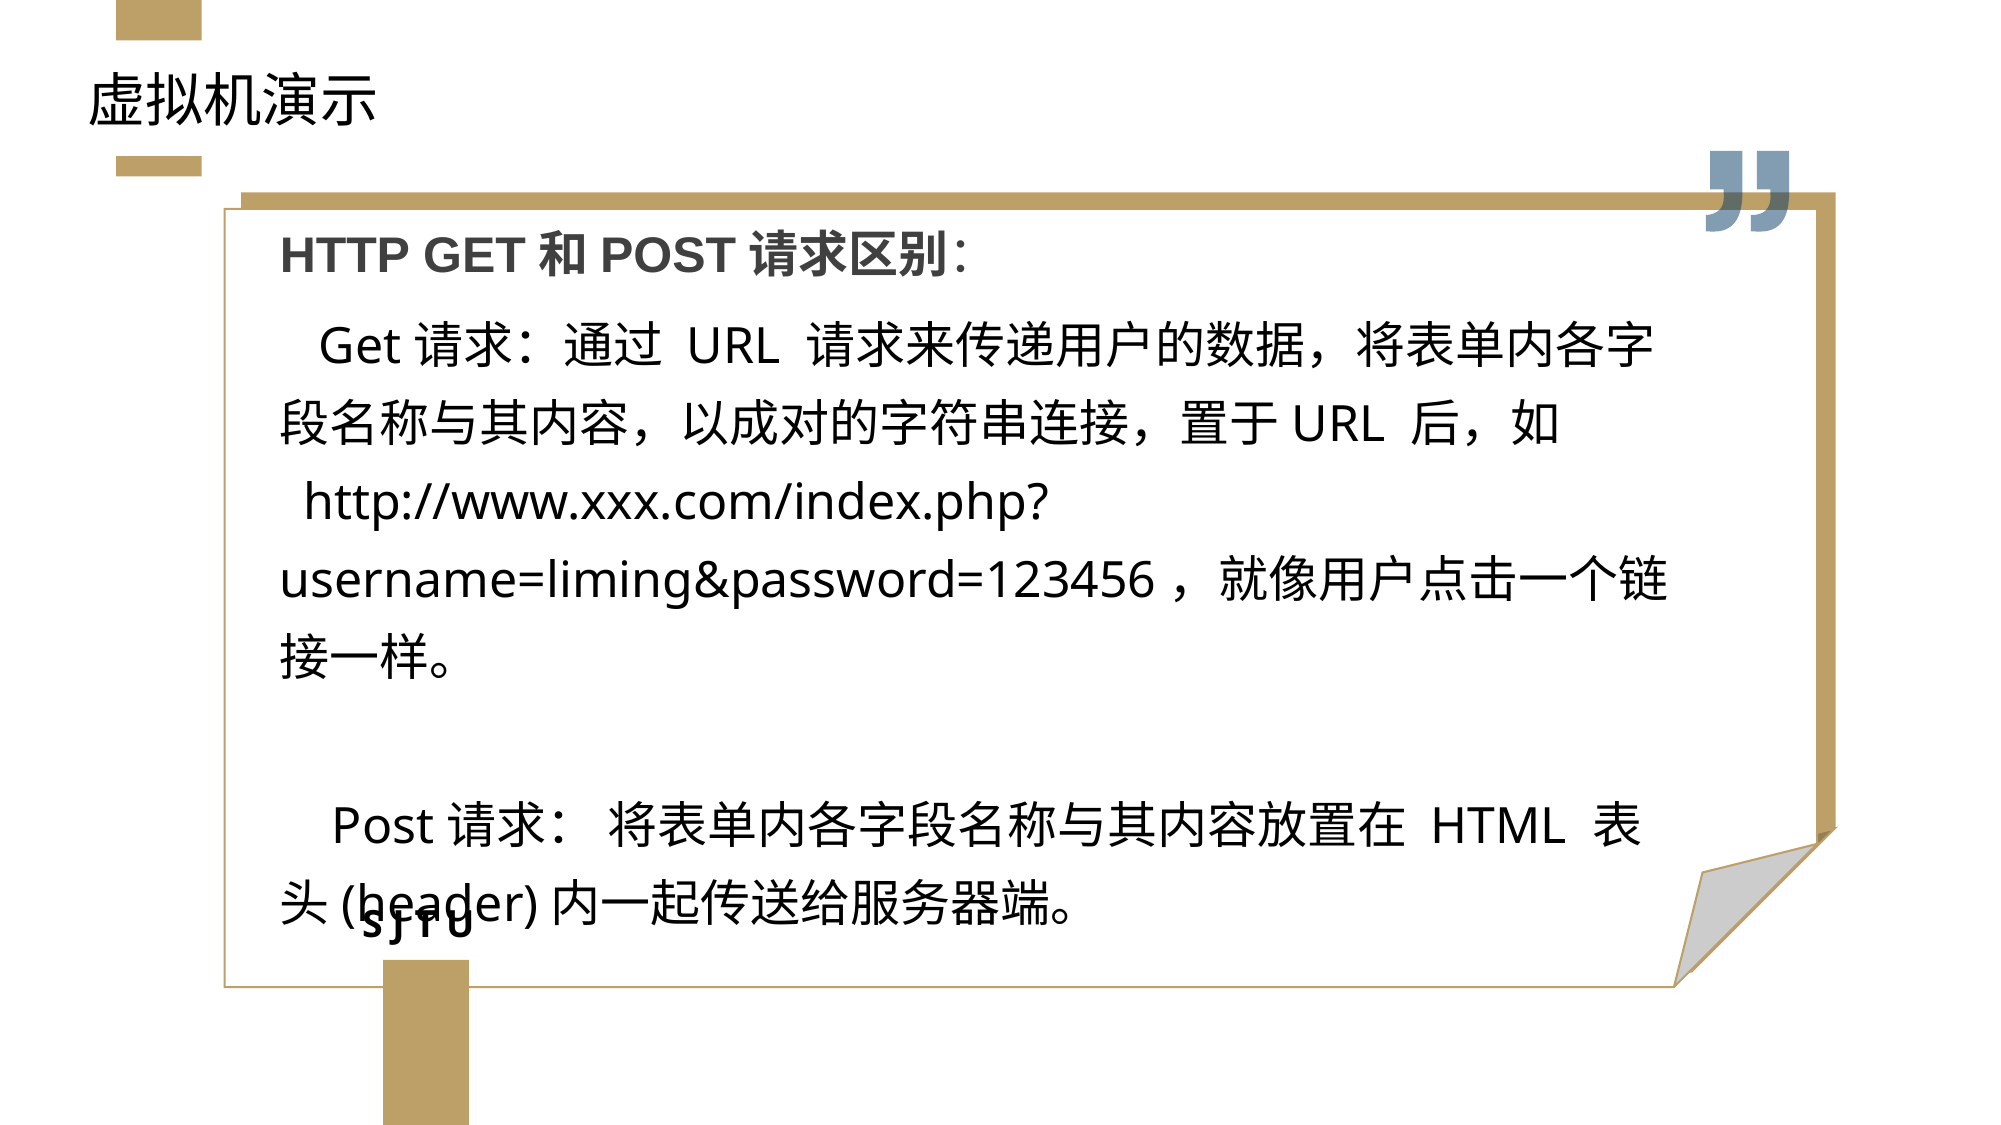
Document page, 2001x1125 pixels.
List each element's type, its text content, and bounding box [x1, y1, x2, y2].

text_box HTTP GET和POST请求区别： Get请求：通过 URL 请求来传递用户的数据，将表单内各字段名称与其内容，以成对的字符串连接，置于URL 后，如 http://www.xxx.com/index.php?username=liming&password=123456，就像用户点击一个链接一样。 Post请求： 将表单内各字段名称与其内容放置在 HTML 表头(header)内一起传送给服务器端。 [265, 197, 1692, 1095]
text_box 虚拟机演示 [72, 55, 1884, 141]
